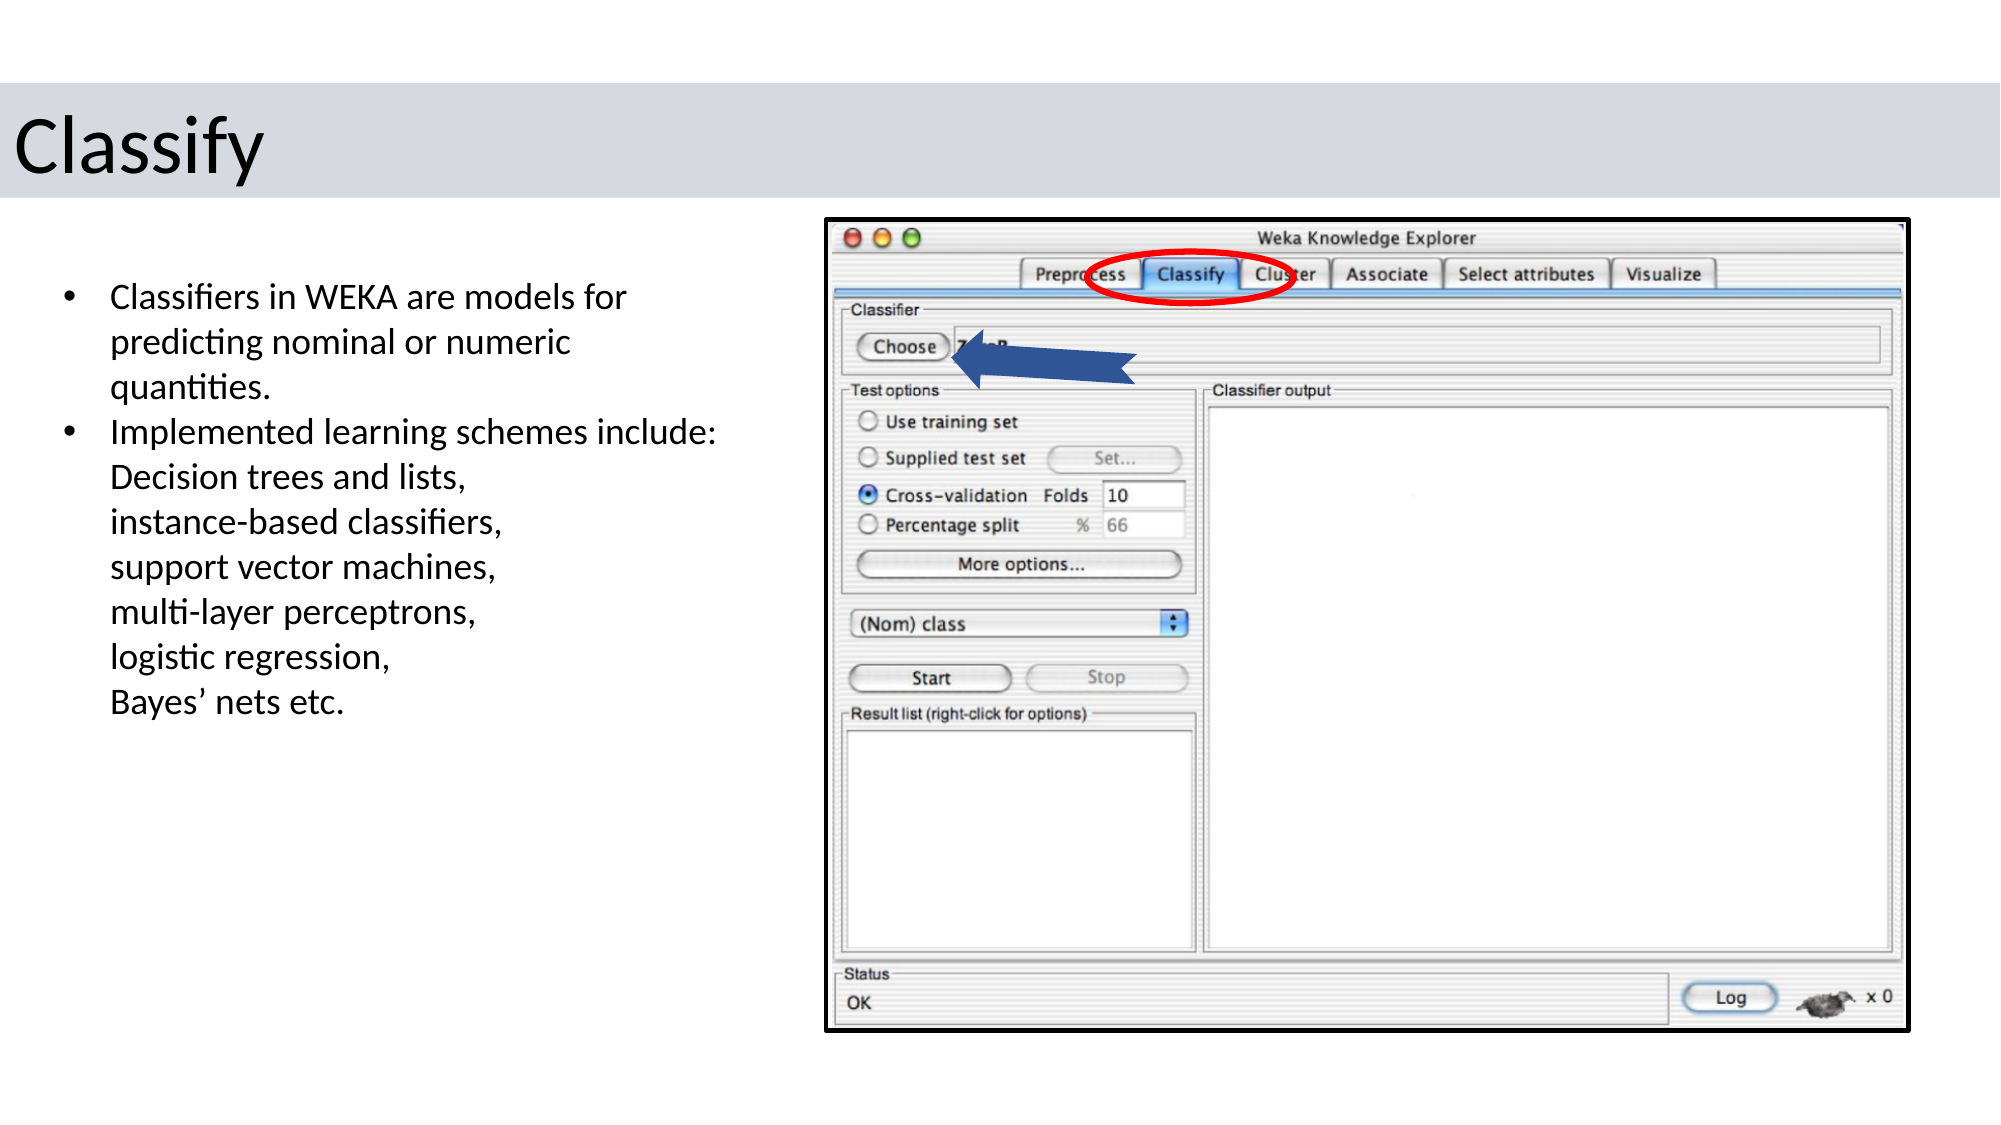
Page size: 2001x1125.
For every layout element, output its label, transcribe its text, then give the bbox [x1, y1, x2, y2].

text_box Classify [0, 82, 2000, 198]
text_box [948, 94, 1135, 461]
text_box Classifiers in WEKA are models for predicting nominal or numeric quantities. Implemented learning schemes include: Decision trees and lists, instance-based classifiers, support vector machines, multi-layer perceptrons, logistic regression, Bayes’ nets etc. [48, 265, 752, 730]
picture [828, 221, 1906, 1029]
